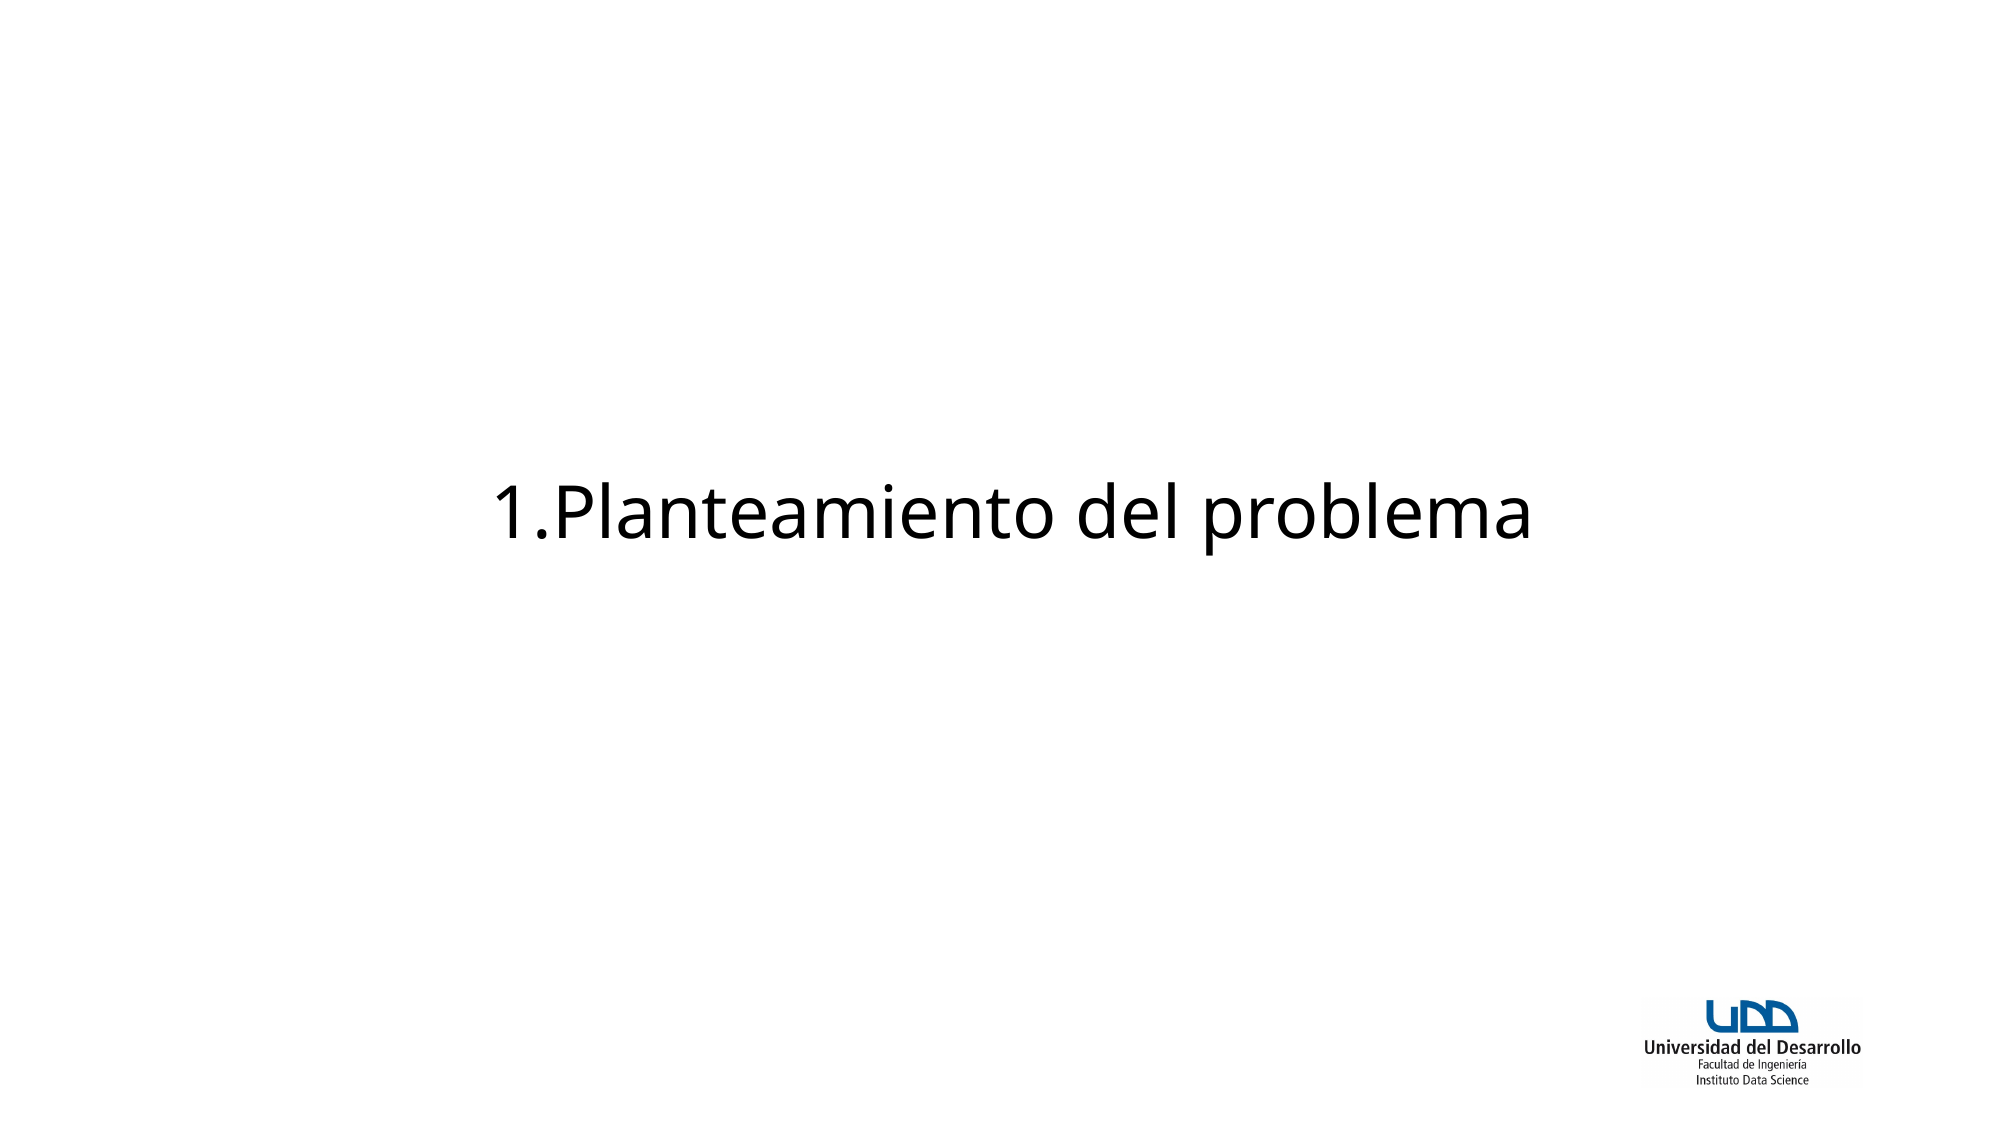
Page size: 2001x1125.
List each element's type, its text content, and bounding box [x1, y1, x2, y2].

picture [1641, 997, 1863, 1088]
title 1.Planteamiento del problema [263, 467, 1763, 563]
